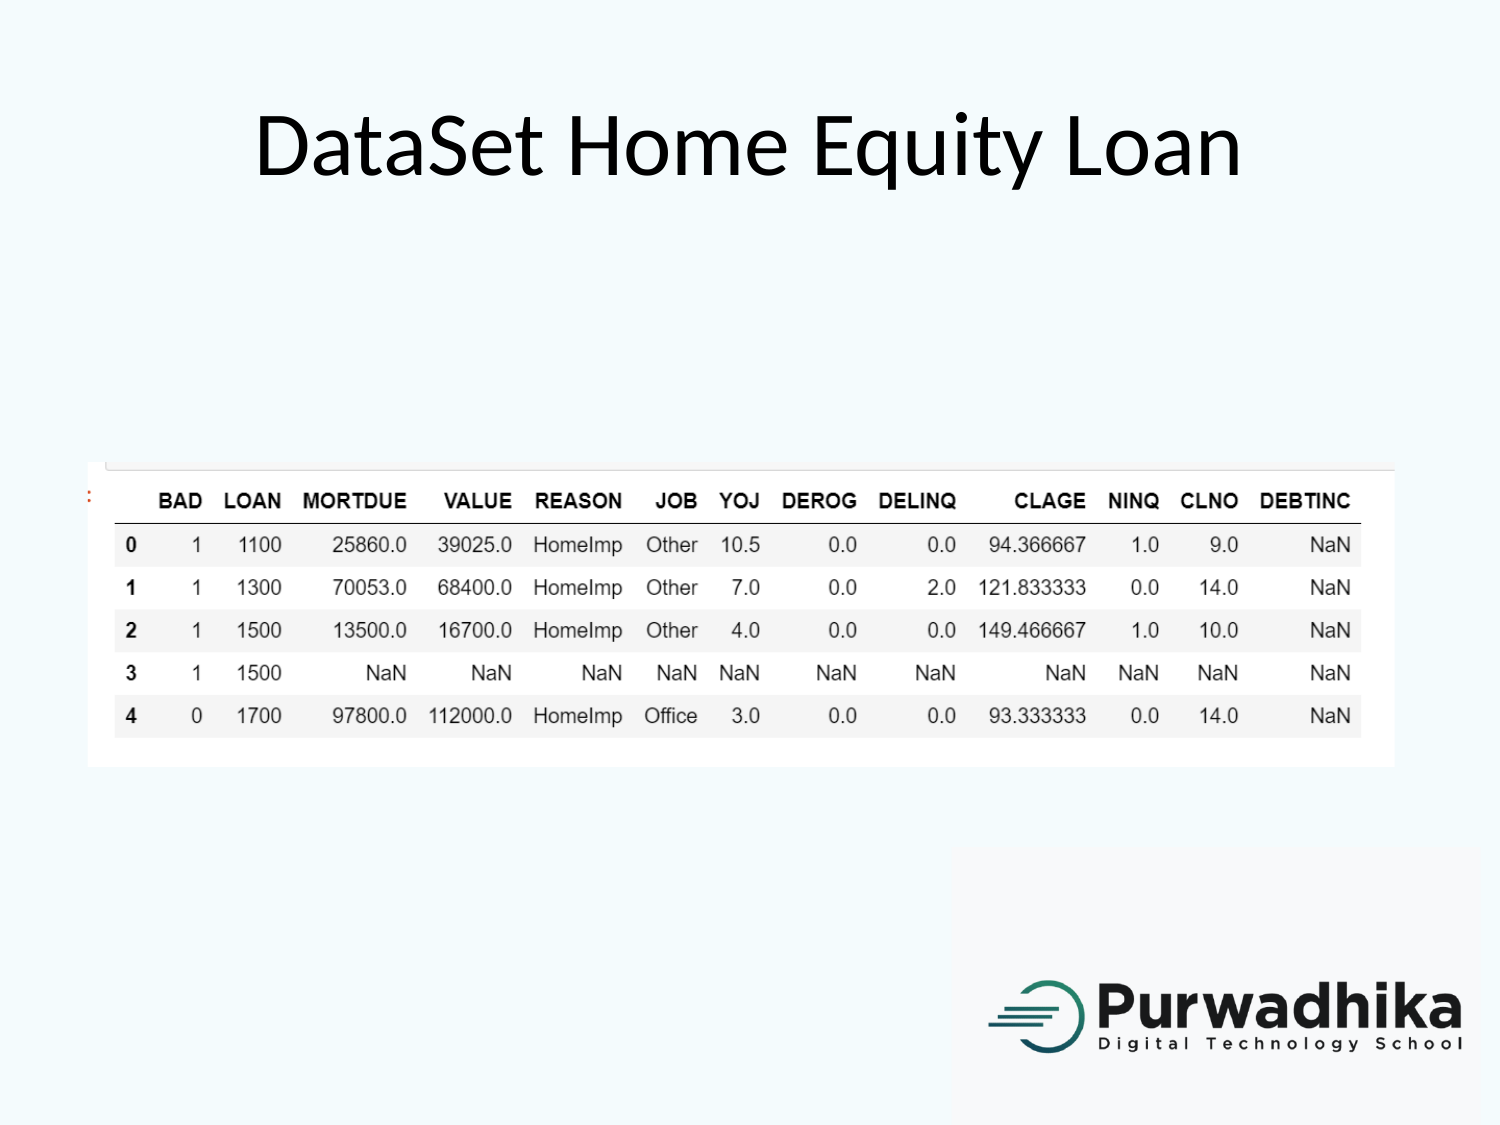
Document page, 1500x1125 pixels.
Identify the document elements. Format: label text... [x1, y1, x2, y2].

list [87, 462, 1395, 767]
title DataSet Home Equity Loan [75, 45, 1425, 233]
picture [951, 847, 1481, 1125]
